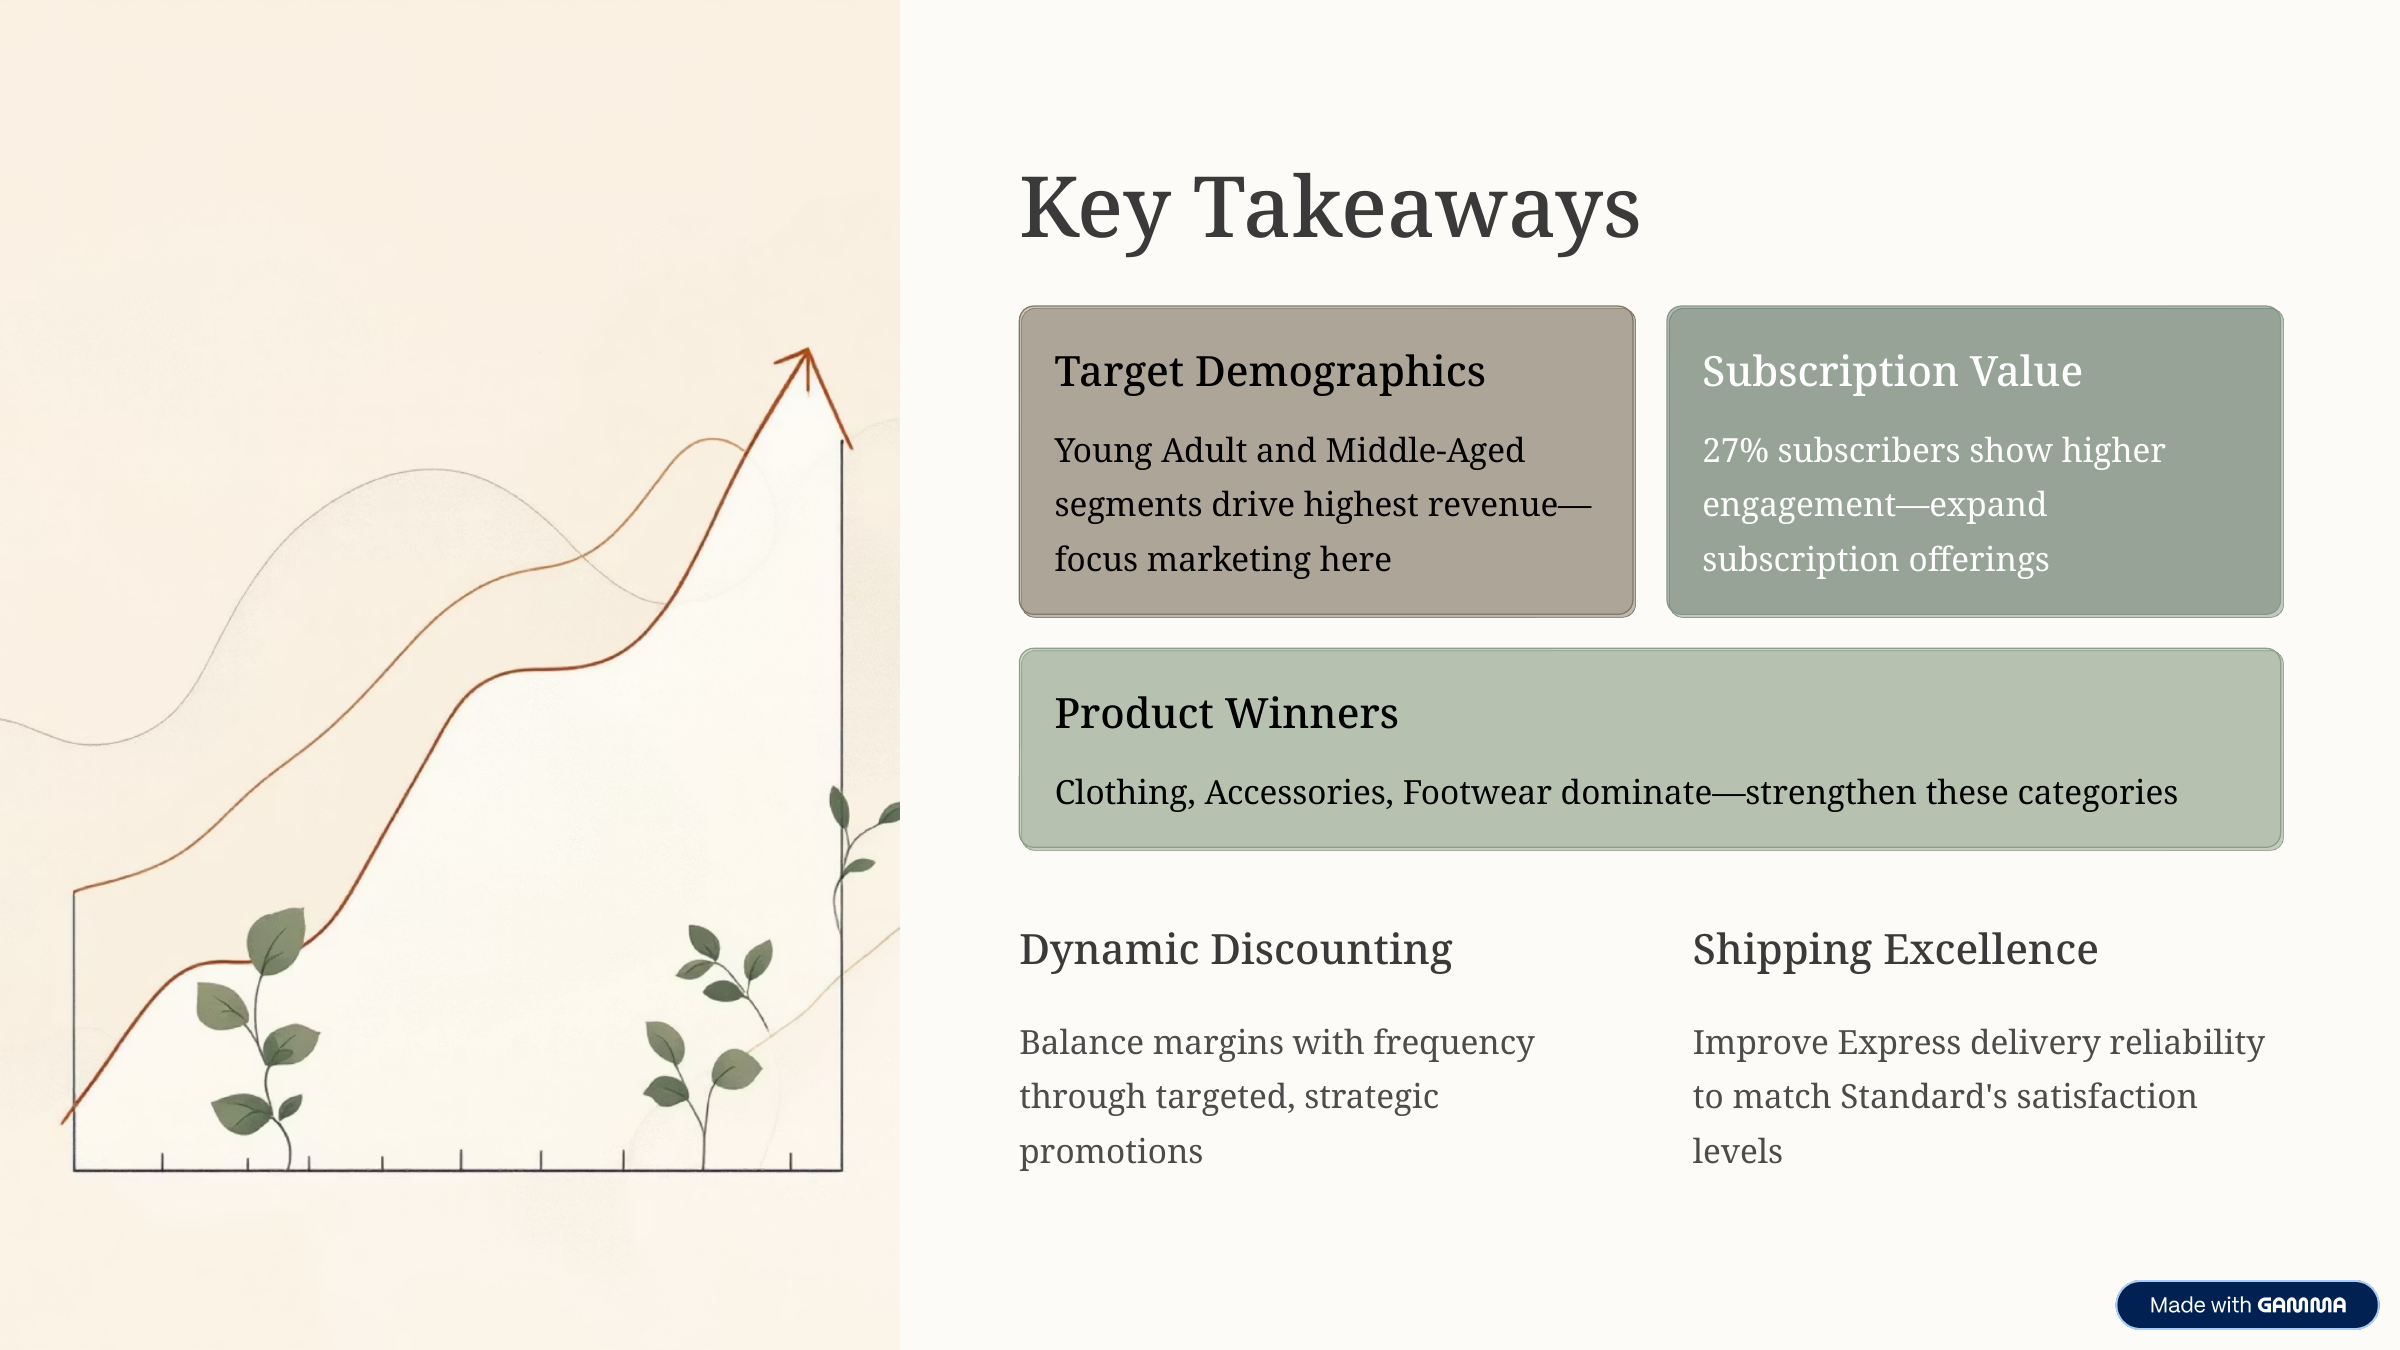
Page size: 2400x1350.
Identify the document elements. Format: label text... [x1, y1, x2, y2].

text_box Balance margins with frequency through targeted, strategic promotions [1019, 1007, 1609, 1171]
text_box Clothing, Accessories, Footwear dominate—strengthen these categories [1054, 757, 2246, 812]
text_box [1019, 648, 2281, 848]
text_box [1666, 306, 2281, 615]
picture [0, 0, 900, 1350]
text_box Subscription Value [1702, 341, 2129, 395]
text_box 27% subscribers show higher engagement—expand subscription offerings [1702, 415, 2246, 579]
text_box Young Adult and Middle-Aged segments drive highest revenue—focus marketing here [1054, 415, 1598, 579]
text_box Shipping Excellence [1692, 919, 2120, 973]
text_box Key Takeaways [1019, 148, 1873, 255]
text_box Product Winners [1054, 683, 1481, 737]
text_box Target Demographics [1054, 341, 1496, 395]
text_box Improve Express delivery reliability to match Standard's satisfaction levels [1692, 1007, 2282, 1171]
picture [2106, 1271, 2389, 1339]
text_box Dynamic Discounting [1019, 919, 1462, 973]
text_box [1019, 306, 1633, 615]
